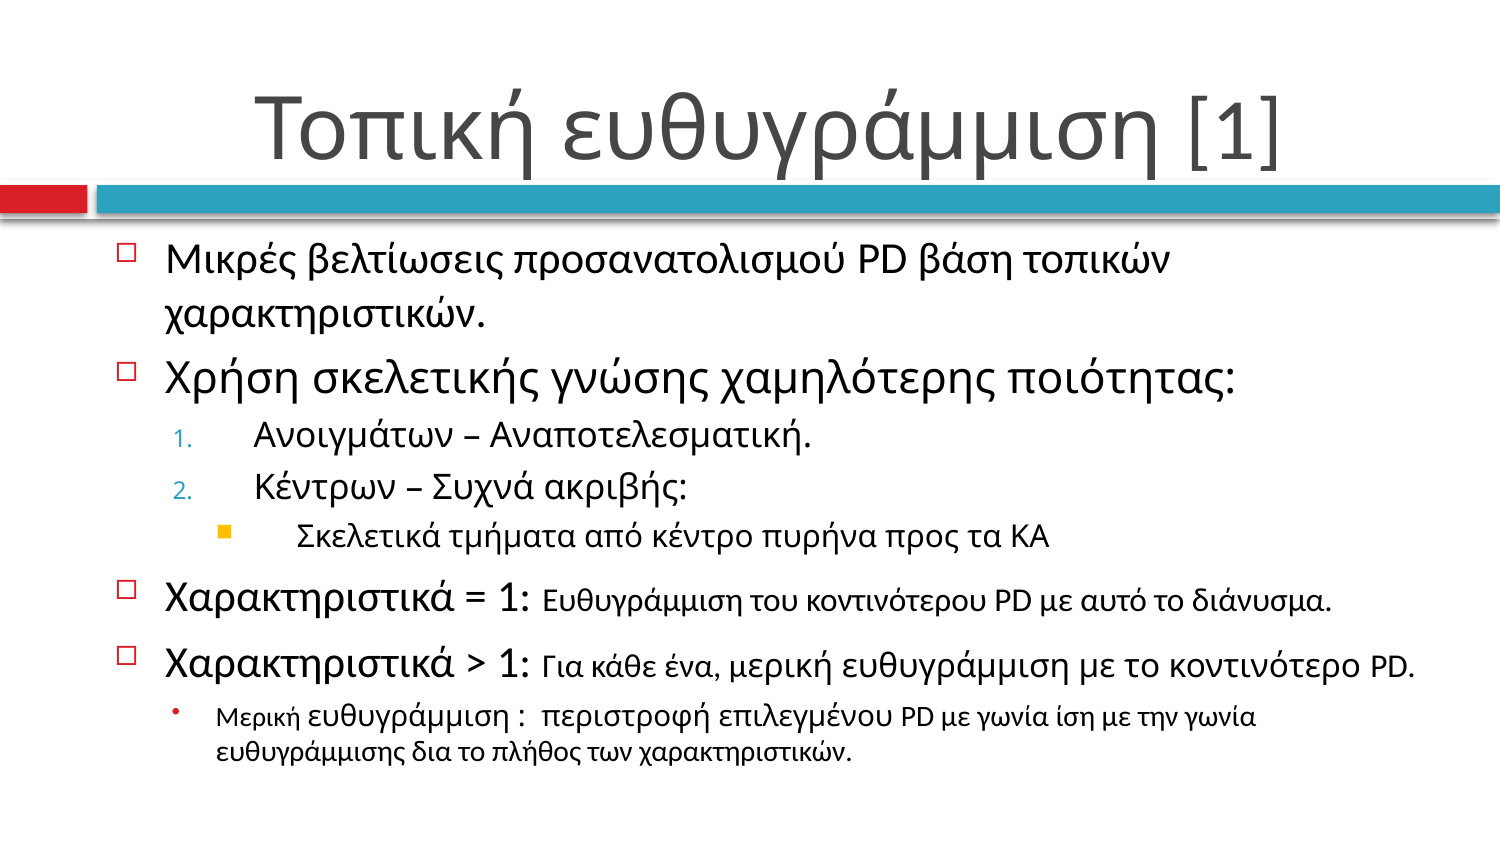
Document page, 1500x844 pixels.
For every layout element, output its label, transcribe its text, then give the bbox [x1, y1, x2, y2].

title Τοπική ευθυγράμμιση [1] [99, 19, 1438, 185]
list Μικρές βελτίωσεις προσανατολισμού PD βάση τοπικών χαρακτηριστικών. Χρήση σκελετικής γνώσης χαμηλότερης ποιότητας: Ανοιγμάτων – Αναποτελεσματική. Κέντρων – Συχνά ακριβής: Σκελετικά τμήματα από κέντρο πυρήνα προς τα ΚΑ Χαρακτηριστικά = 1: Ευθυγράμμιση του κοντινότερου PD με αυτό το διάνυσμα. Χαρακτηριστικά > 1: Για κάθε ένα, μερική ευθυγράμμιση με το κοντινότερο PD. Μερική ευθυγράμμιση : περιστροφή επιλεγμένου PD με γωνία ίση με την γωνία ευθυγράμμισης δια το πλήθος των χαρακτηριστικών. [99, 221, 1438, 821]
